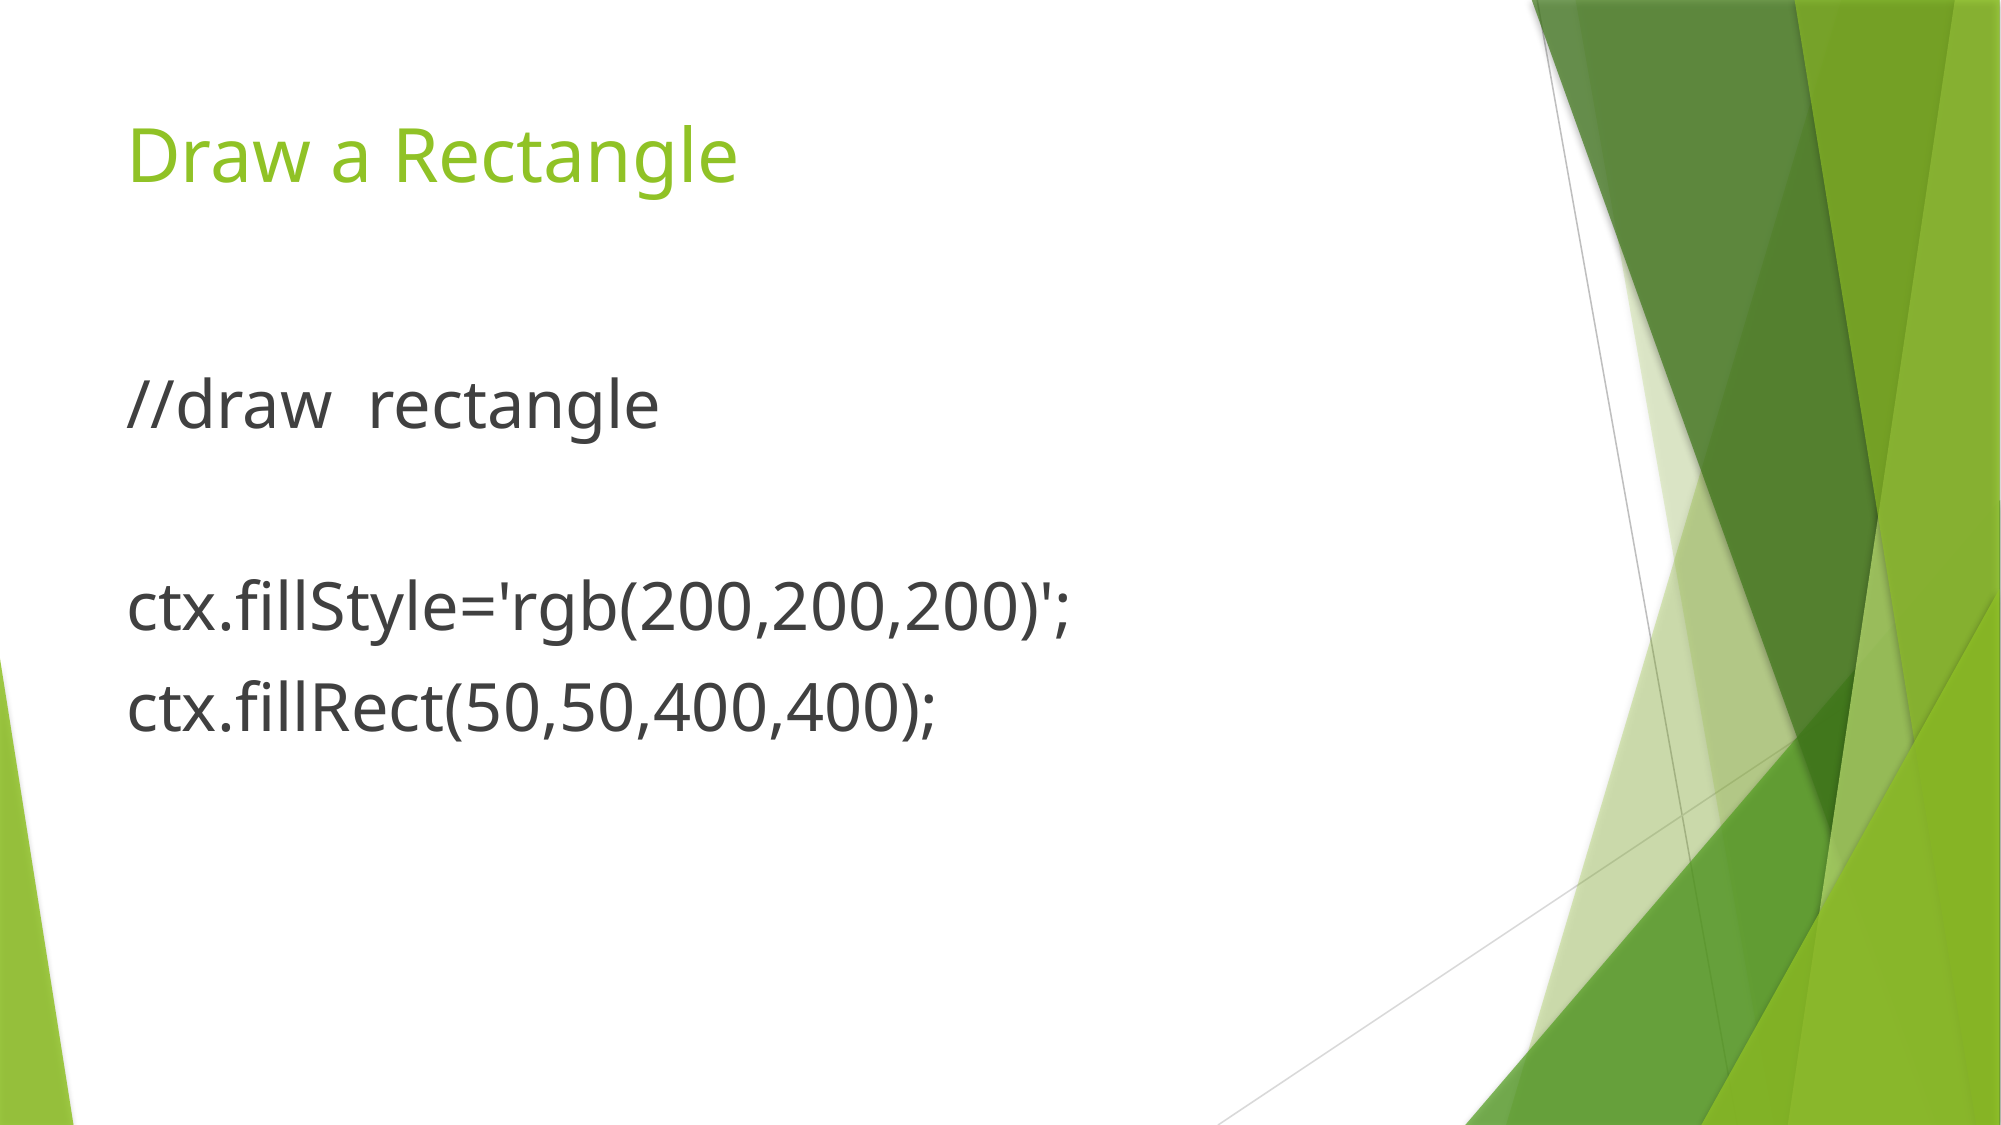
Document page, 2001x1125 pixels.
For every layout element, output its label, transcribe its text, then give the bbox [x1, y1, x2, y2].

list //draw rectangle ctx.fillStyle='rgb(200,200,200)'; ctx.fillRect(50,50,400,400); [111, 354, 1522, 992]
title Draw a Rectangle [111, 99, 1522, 317]
